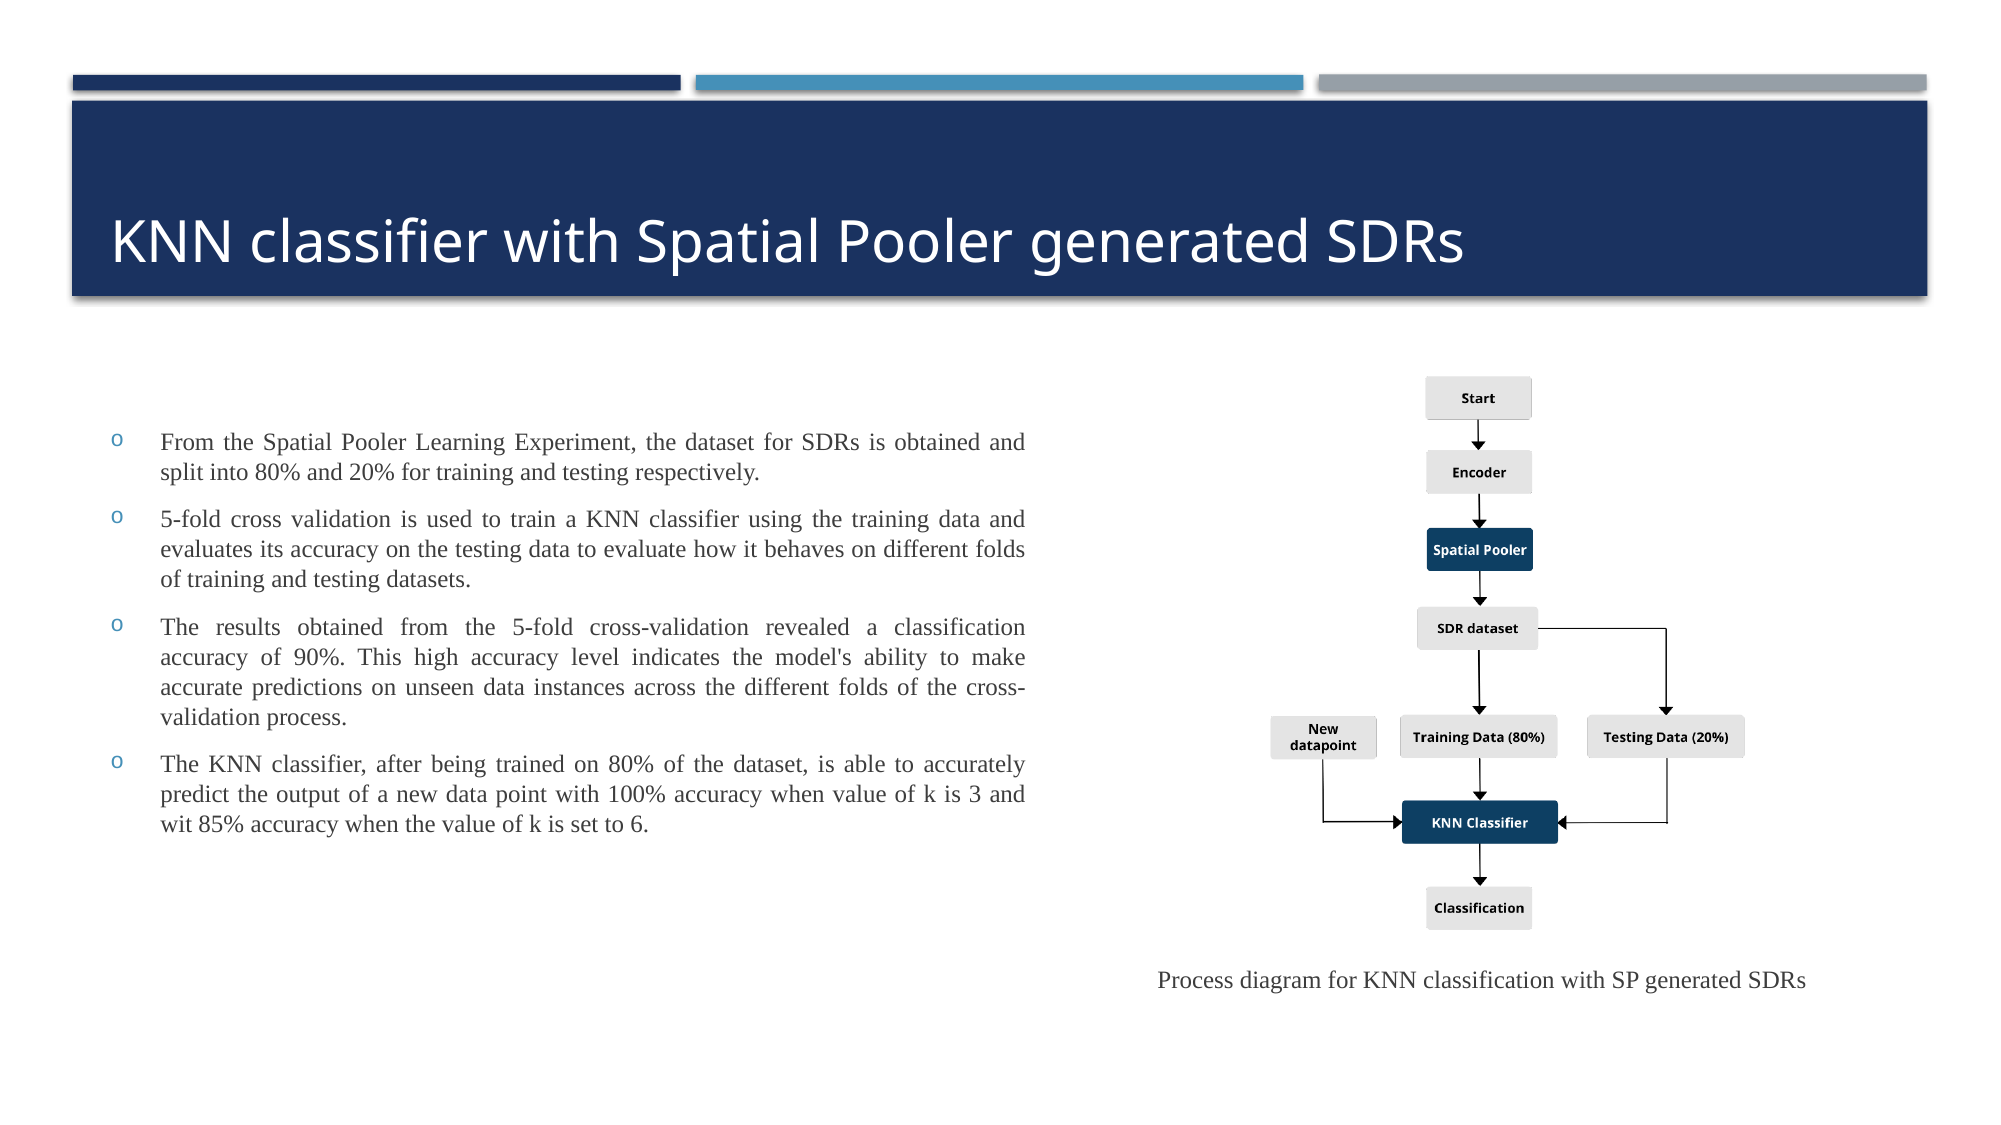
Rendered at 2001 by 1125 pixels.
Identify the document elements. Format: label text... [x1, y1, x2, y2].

list From the Spatial Pooler Learning Experiment, the dataset for SDRs is obtained and split into 80% and 20% for training and testing respectively. 5-fold cross validation is used to train a KNN classifier using the training data and evaluates its accuracy on the testing data to evaluate how it behaves on different folds of training and testing datasets. The results obtained from the 5-fold cross-validation revealed a classification accuracy of 90%. This high accuracy level indicates the model's ability to make accurate predictions on unseen data instances across the different folds of the cross-validation process. The KNN classifier, after being trained on 80% of the dataset, is able to accurately predict the output of a new data point with 100% accuracy when value of k is 3 and wit 85% accuracy when the value of k is set to 6. [95, 326, 1043, 936]
title KNN classifier with Spatial Pooler generated SDRs [95, 115, 1905, 282]
picture [1253, 365, 1761, 937]
text_box Process diagram for KNN classification with SP generated SDRs [1014, 935, 1950, 1021]
